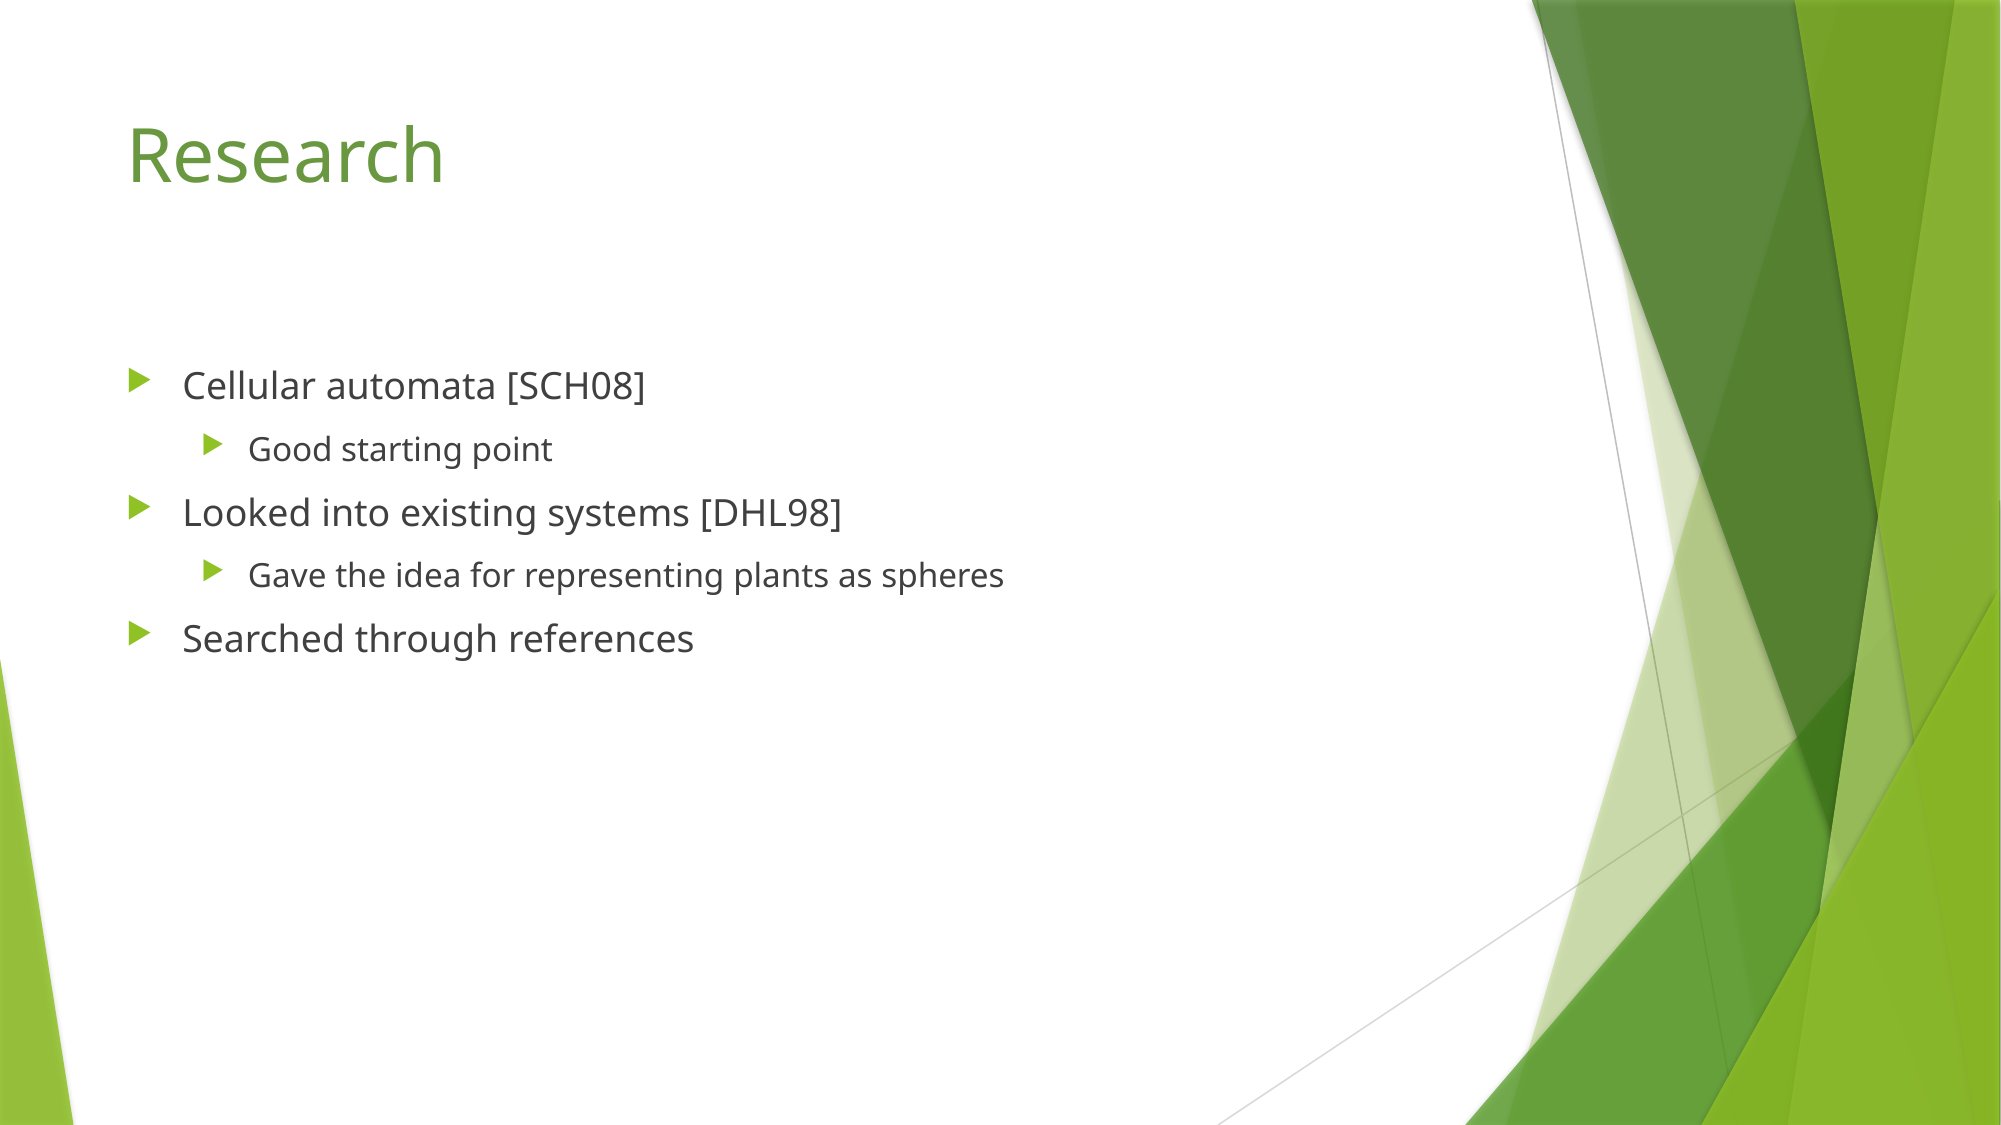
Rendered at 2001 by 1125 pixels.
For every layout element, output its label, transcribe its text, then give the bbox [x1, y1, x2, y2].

title Research [111, 99, 1522, 317]
list Cellular automata [SCH08] Good starting point Looked into existing systems [DHL98] Gave the idea for representing plants as spheres Searched through references [111, 354, 1522, 992]
